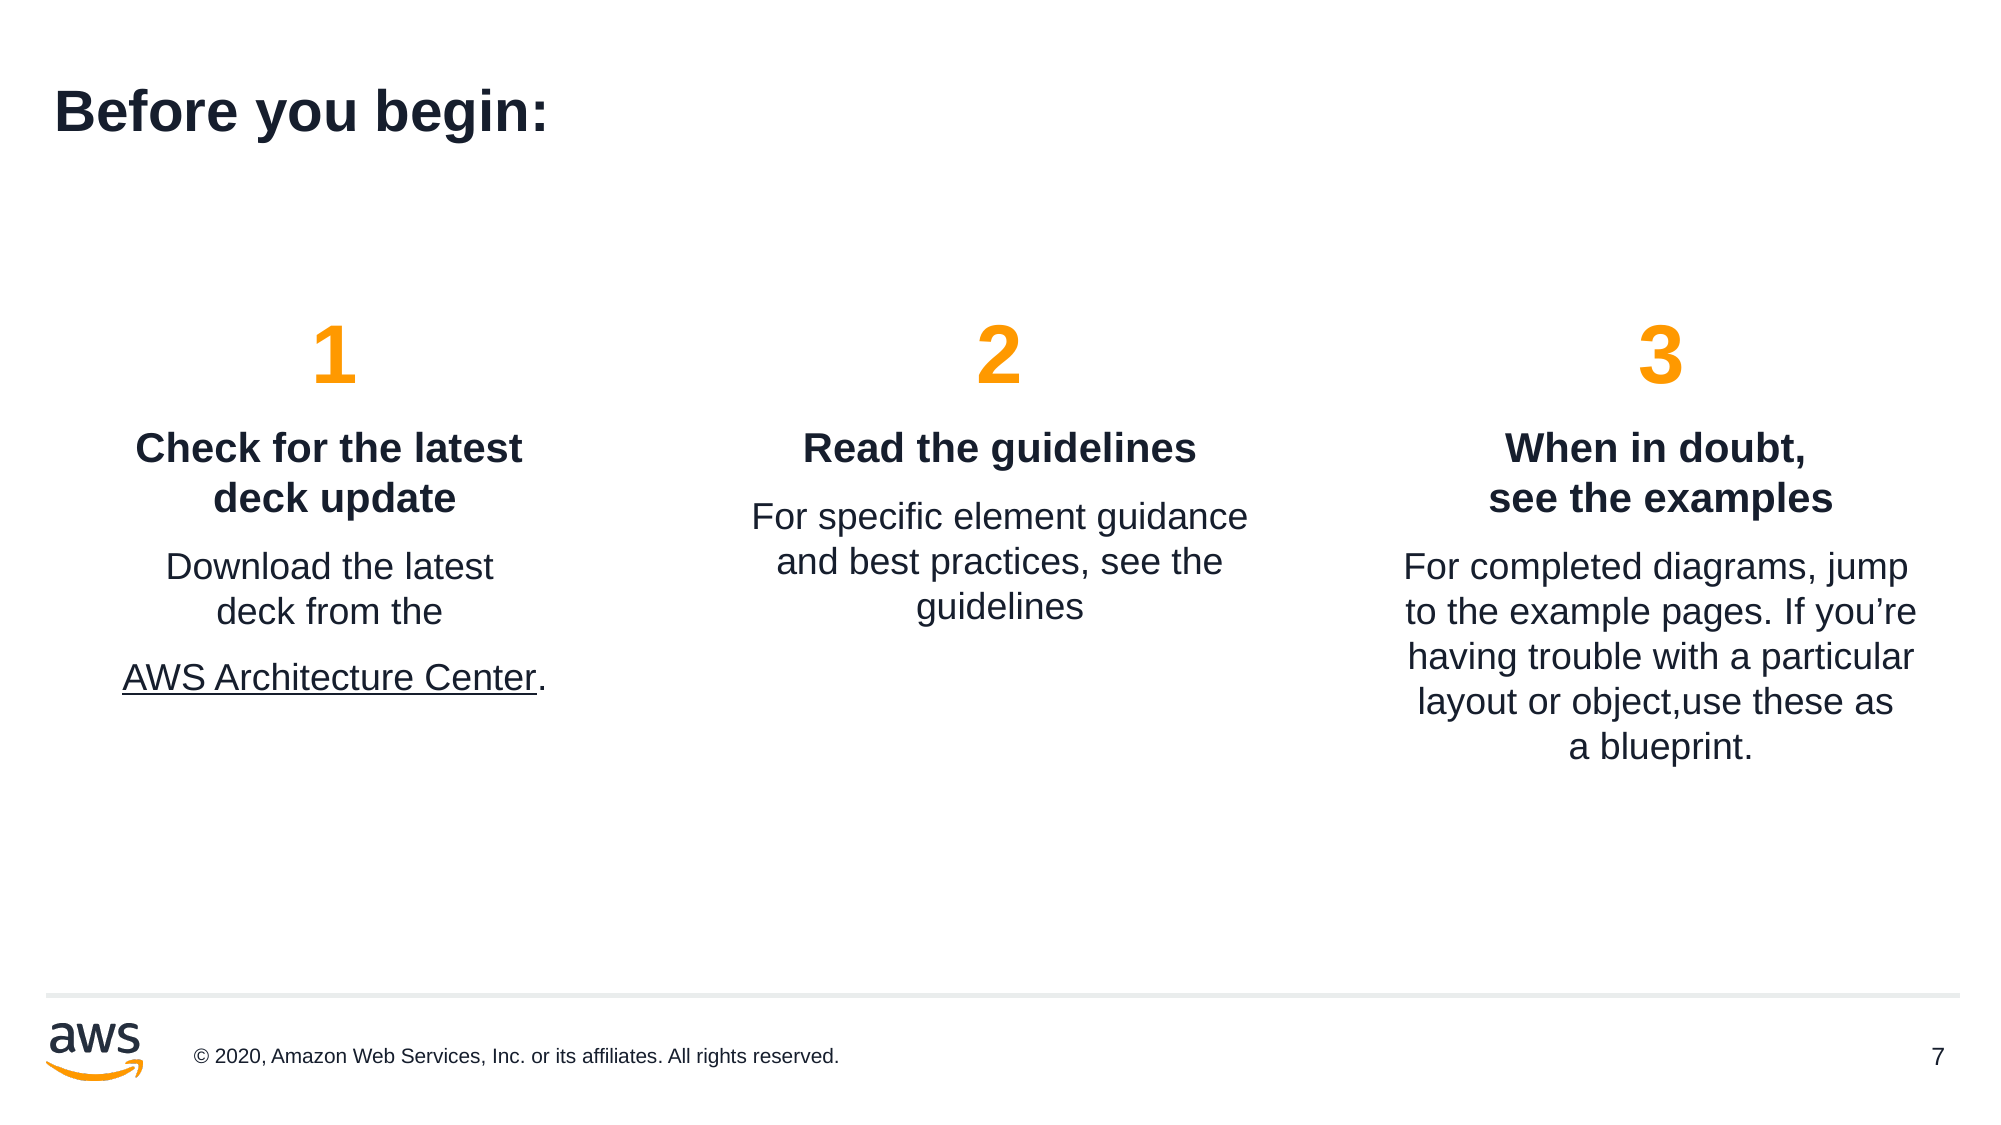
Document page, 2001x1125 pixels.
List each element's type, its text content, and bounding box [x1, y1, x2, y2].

footer © 2020, Amazon Web Services, Inc. or its affiliates. All rights reserved. [178, 1025, 911, 1086]
list 2 Read the guidelines For specific element guidance and best practices, see the guidelines [704, 192, 1296, 969]
slide_number 7 [1493, 1025, 1961, 1086]
list 1 Check for the latest deck update Download the latest deck from the AWS Architecture Center. [39, 192, 631, 969]
list 3 When in doubt, see the examples For completed diagrams, jump to the example pages. If you’re having trouble with a particular layout or object,use these as a blueprint. [1365, 192, 1957, 969]
title Before you begin: [39, 59, 1961, 166]
picture [46, 1023, 143, 1081]
